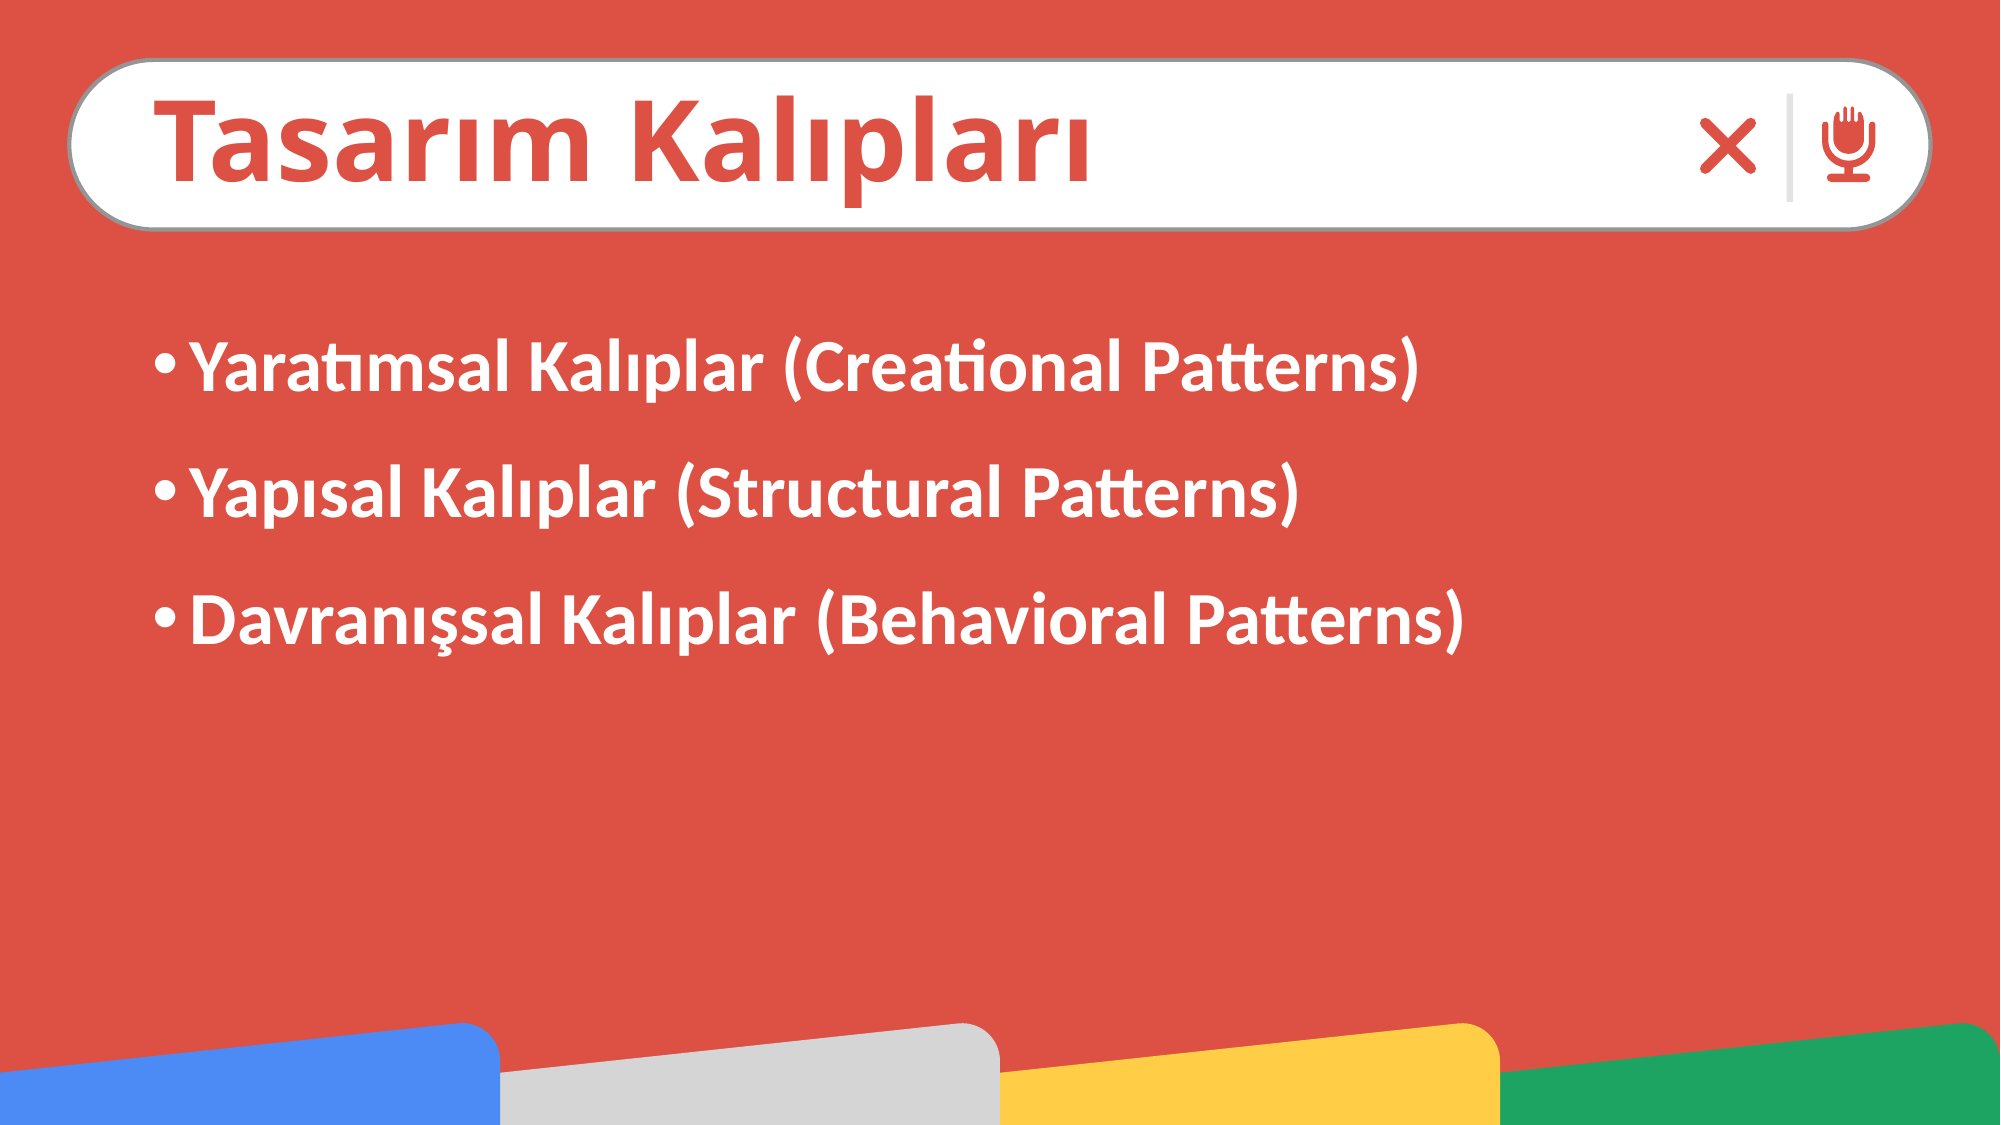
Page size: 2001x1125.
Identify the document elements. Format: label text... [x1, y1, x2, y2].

list Yaratımsal Kalıplar (Creational Patterns) Yapısal Kalıplar (Structural Patterns) Davranışsal Kalıplar (Behavioral Patterns) [137, 318, 1863, 987]
title Tasarım Kalıpları [137, 59, 1650, 230]
